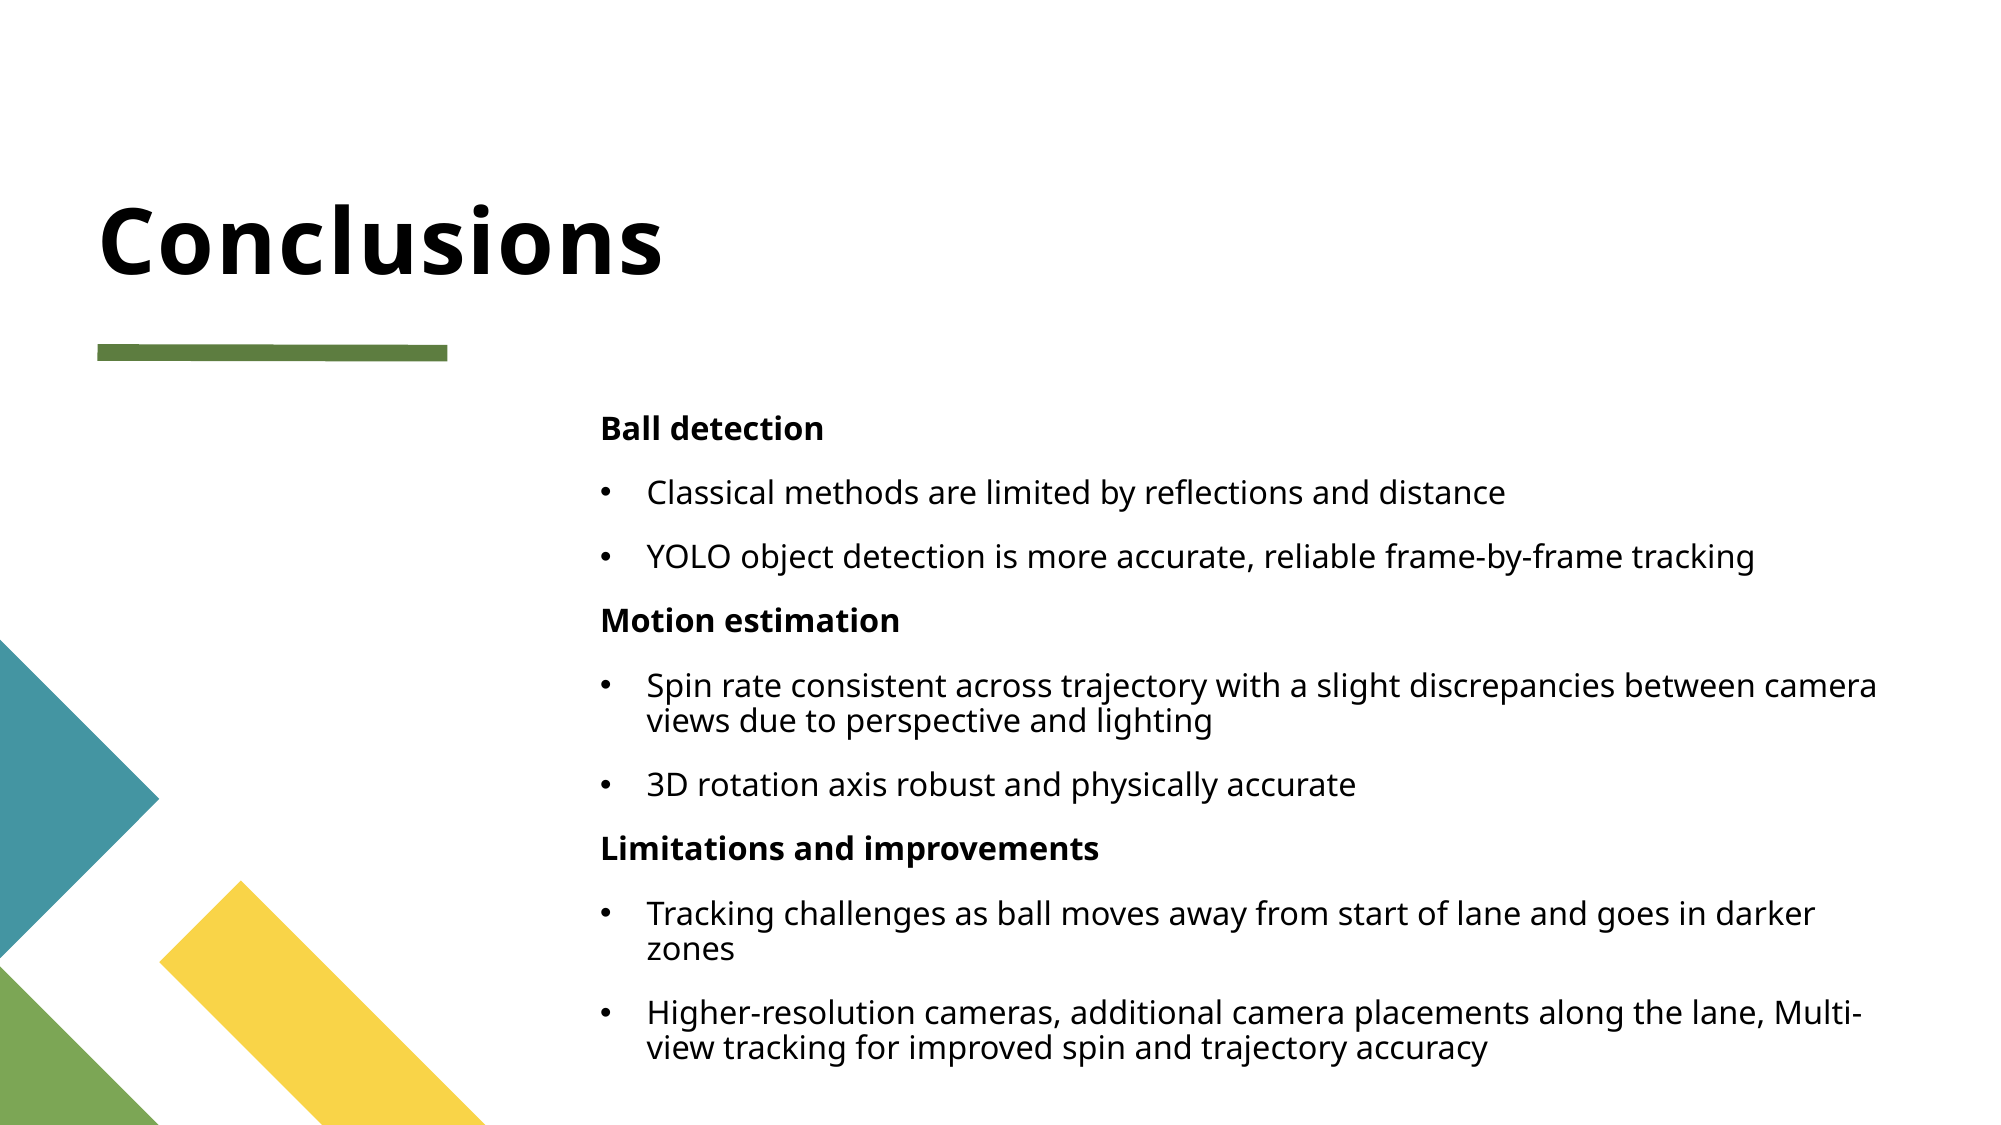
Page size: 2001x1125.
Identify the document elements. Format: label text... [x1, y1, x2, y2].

title Conclusions [97, 16, 1882, 293]
list Ball detection Classical methods are limited by reflections and distance YOLO object detection is more accurate, reliable frame-by-frame tracking Motion estimation Spin rate consistent across trajectory with a slight discrepancies between camera views due to perspective and lighting 3D rotation axis robust and physically accurate Limitations and improvements Tracking challenges as ball moves away from start of lane and goes in darker zones Higher-resolution cameras, additional camera placements along the lane, Multi-view tracking for improved spin and trajectory accuracy [600, 374, 1882, 1069]
